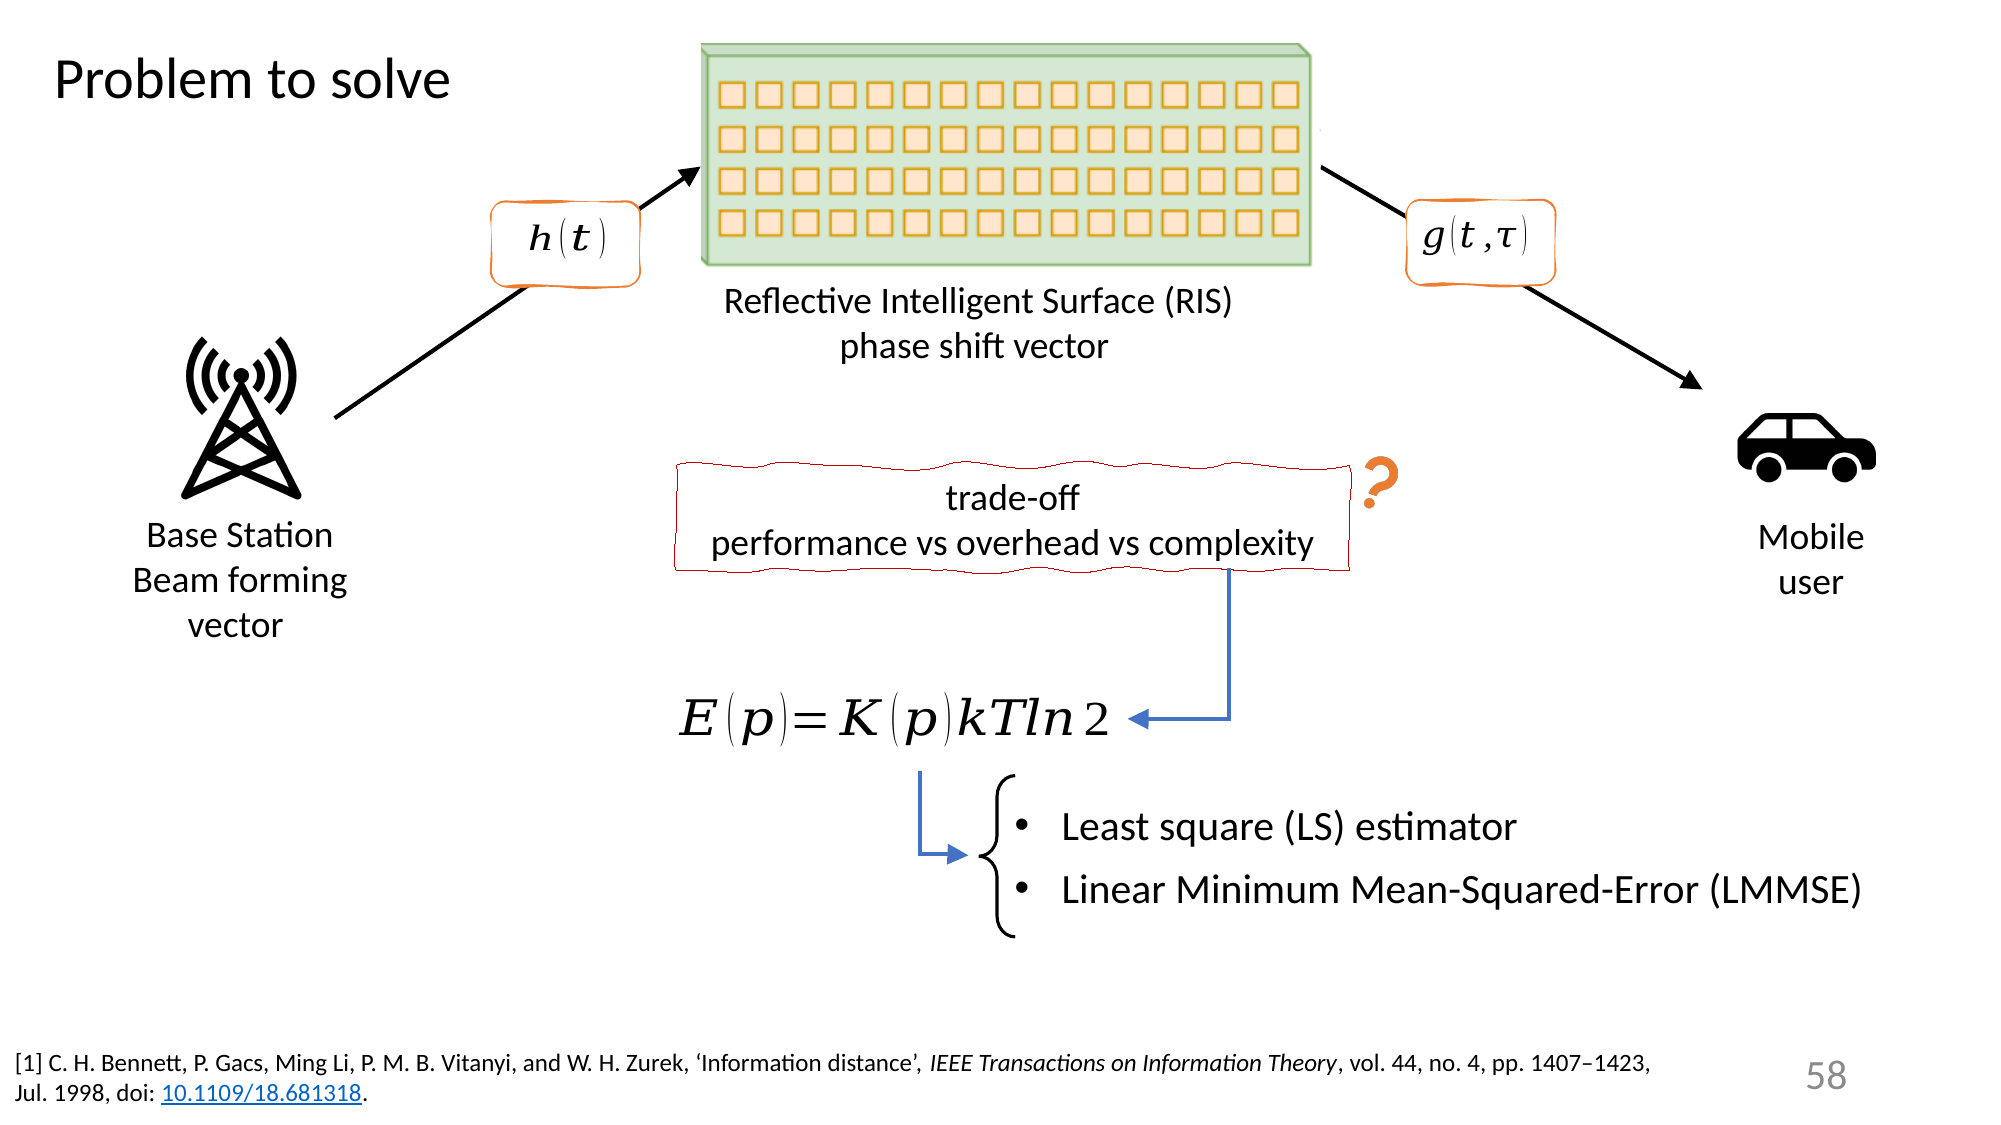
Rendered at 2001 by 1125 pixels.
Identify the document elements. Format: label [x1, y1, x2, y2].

picture [1731, 372, 1882, 523]
picture [700, 43, 1321, 290]
text_box [335, 166, 700, 419]
picture [145, 323, 335, 514]
text_box [709, 290, 1249, 374]
text_box [1321, 166, 1703, 390]
text_box [39, 32, 467, 118]
text_box [97, 503, 383, 653]
text_box [0, 1039, 1703, 1114]
picture [1345, 443, 1417, 522]
text_box [1740, 504, 1883, 610]
text_box [919, 771, 969, 865]
text_box [978, 774, 1883, 938]
slide_number [1412, 1042, 1863, 1103]
text_box [674, 461, 1350, 730]
